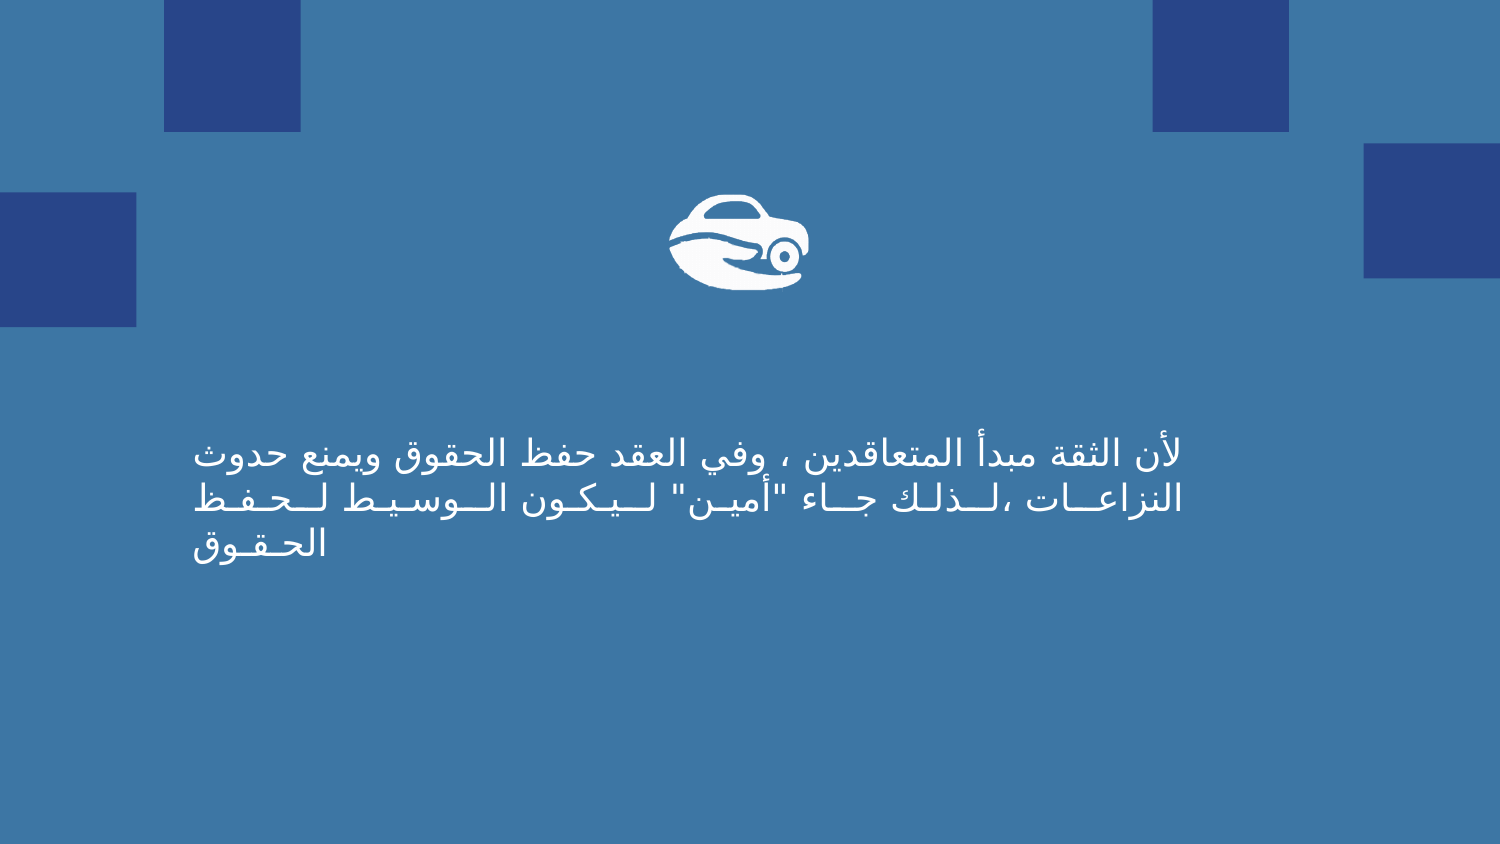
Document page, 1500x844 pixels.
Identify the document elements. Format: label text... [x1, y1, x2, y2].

text_box لأن الثقة مبدأ المتعاقدين ، وفي العقد حفظ الحقوق ويمنع حدوث النزاعـات ،لـذلـك جـاء "أمين" لـيـكـون الـوسـيـط لـحـفـظ الحـقـوق [177, 421, 1199, 572]
text_box [1363, 143, 1500, 279]
text_box [1152, 0, 1289, 132]
text_box [164, 0, 301, 132]
text_box [0, 192, 137, 328]
picture [643, 134, 857, 331]
